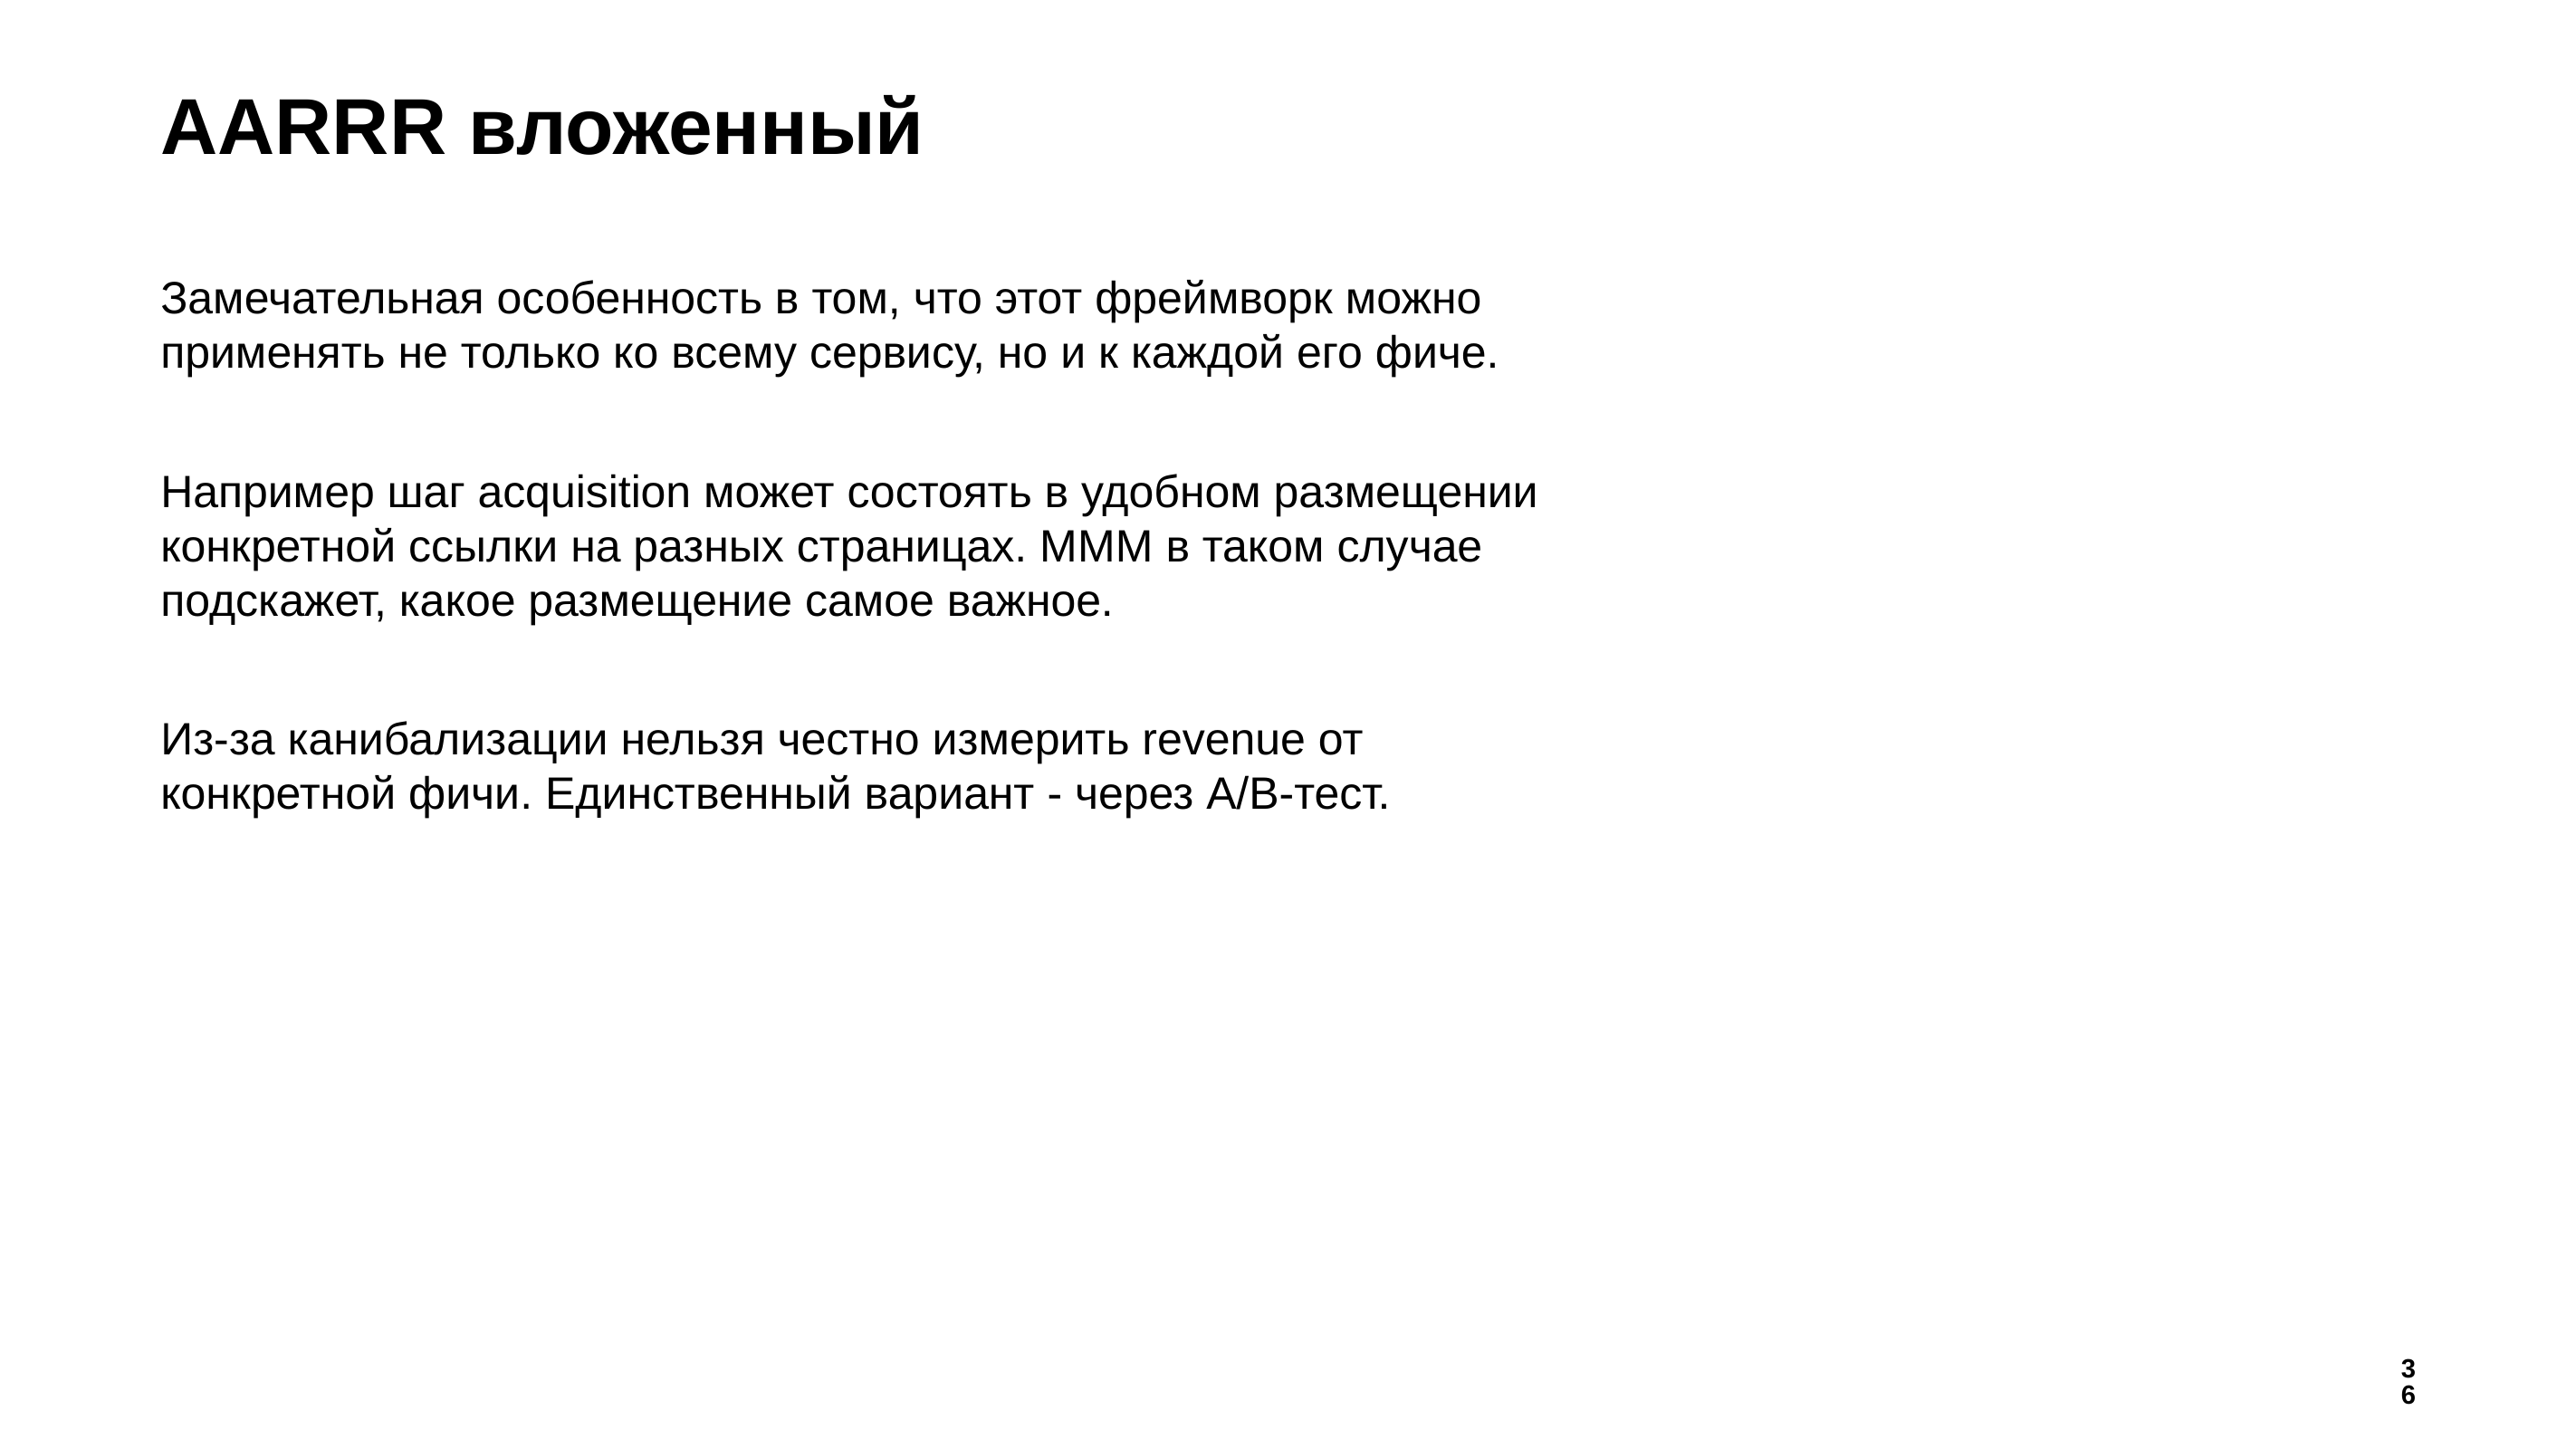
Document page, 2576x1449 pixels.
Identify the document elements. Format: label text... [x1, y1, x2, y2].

list Замечательная особенность в том, что этот фреймворк можно применять не только ко всему сервису, но и к каждой его фиче. Например шаг acquisition может состоять в удобном размещении конкретной ссылки на разных страницах. MMM в таком случае подскажет, какое размещение самое важное. Из-за канибализации нельзя честно измерить revenue от конкретной фичи. Единственный вариант - через А/В-тест. [159, 268, 1556, 1317]
title AARRR вложенный [159, 85, 2416, 253]
slide_number 36 [2400, 1350, 2417, 1384]
